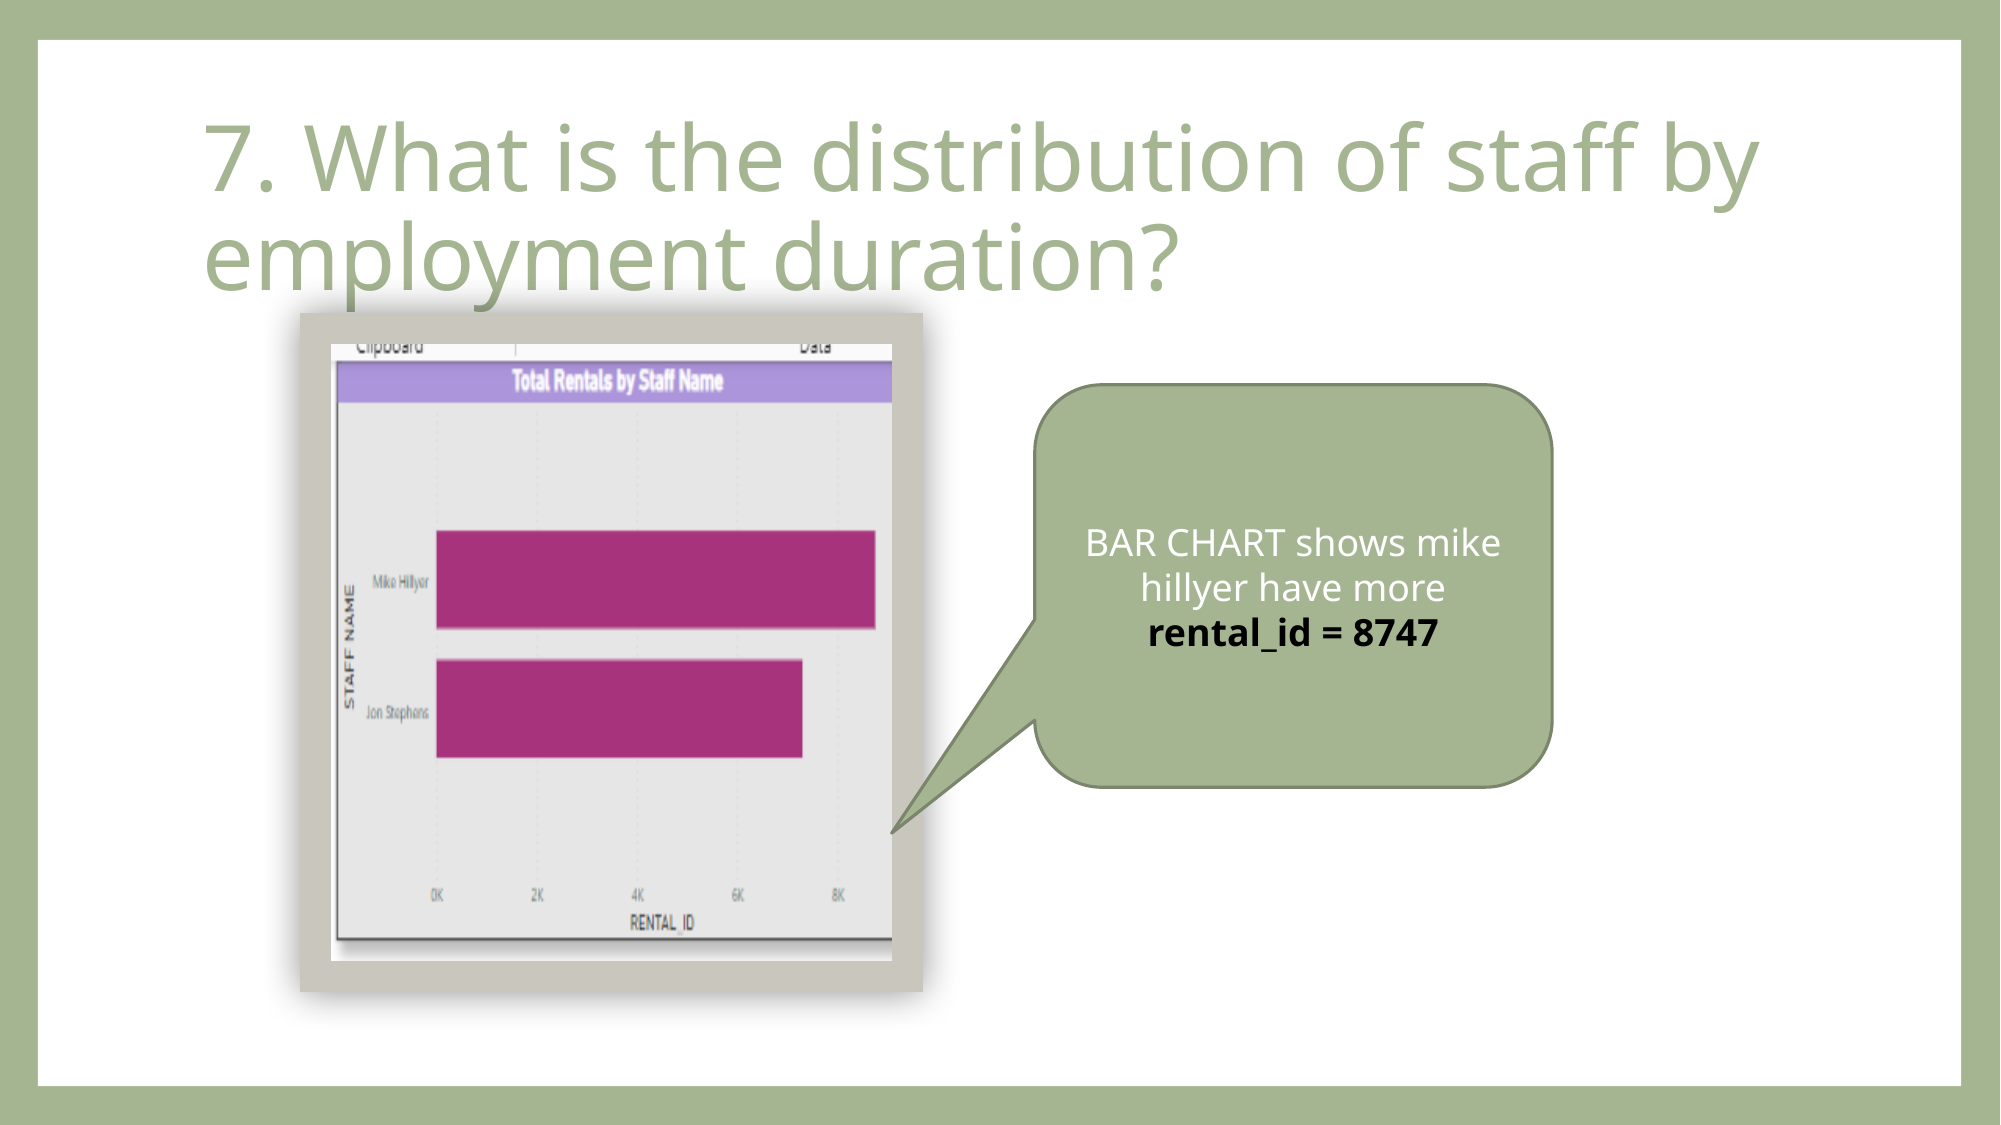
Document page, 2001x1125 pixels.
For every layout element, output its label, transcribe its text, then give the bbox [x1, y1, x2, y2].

text_box BAR CHART shows mike hillyer have more rental_id = 8747 [897, 383, 1554, 831]
title 7. What is the distribution of staff by employment duration? [187, 99, 1808, 323]
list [330, 343, 893, 961]
